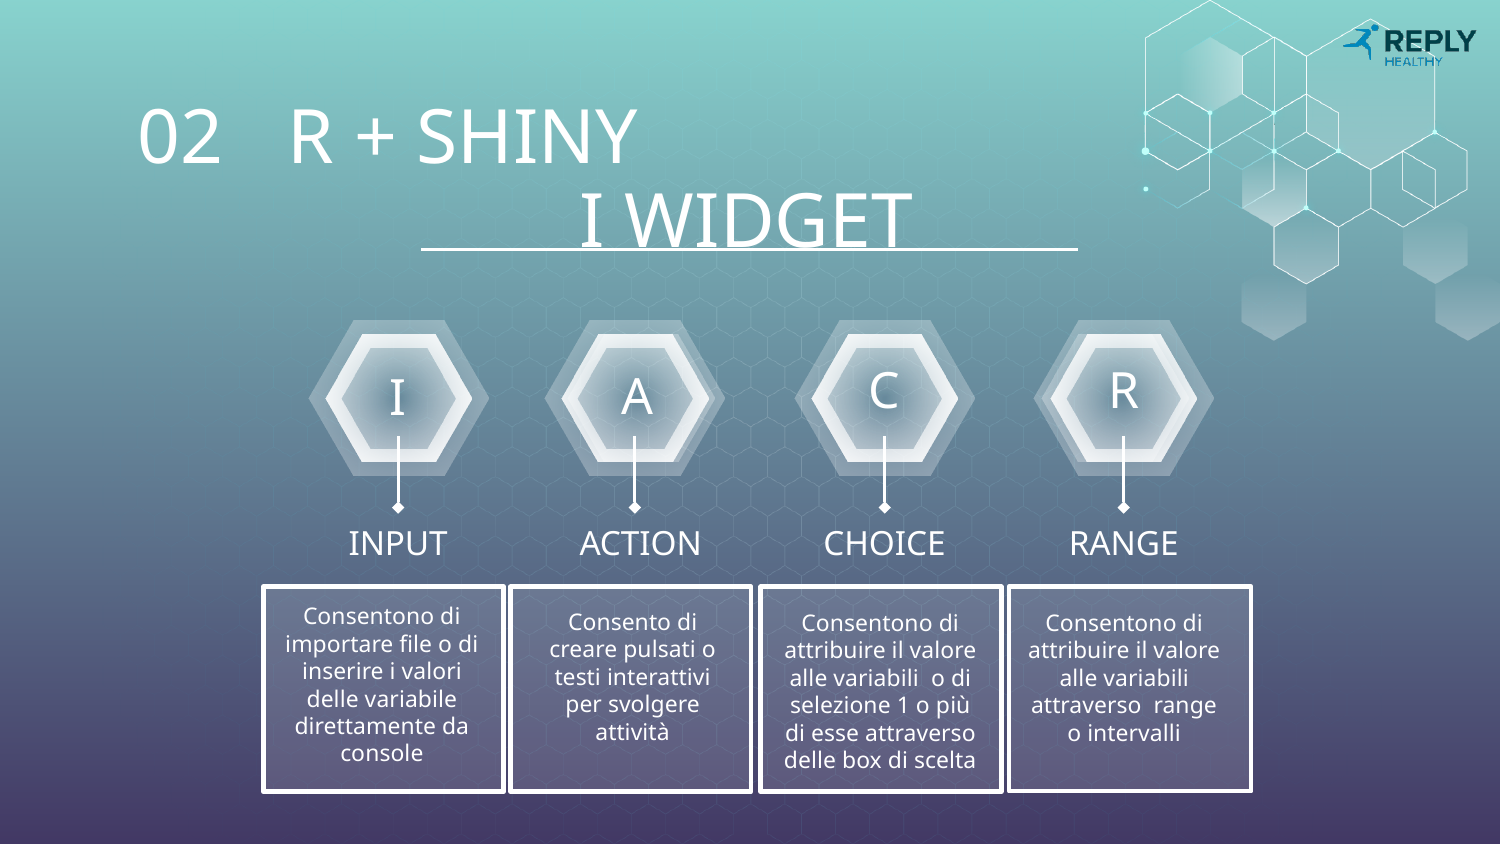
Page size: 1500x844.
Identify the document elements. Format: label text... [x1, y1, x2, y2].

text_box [544, 319, 725, 508]
title ACTION [538, 506, 744, 592]
subtitle Consentono di attribuire il valore alle variabili o di selezione 1 o più di esse attraverso delle box di scelta [767, 593, 994, 771]
picture [102, 0, 1500, 157]
title RANGE [1021, 507, 1227, 593]
text_box [760, 586, 1002, 792]
subtitle I WIDGET [96, 157, 1397, 264]
title INPUT [295, 507, 501, 586]
subtitle Consento di creare pulsati o testi interattivi per svolgere attività [519, 592, 747, 770]
title 02 R + SHINY [122, 83, 1500, 194]
text_box [263, 586, 504, 792]
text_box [308, 319, 489, 508]
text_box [1033, 319, 1214, 508]
picture [102, 194, 1500, 844]
subtitle Consentono di attribuire il valore alle variabili attraverso range o intervalli [1010, 593, 1238, 771]
text_box [510, 586, 752, 792]
title CHOICE [771, 507, 998, 603]
text_box [1009, 586, 1252, 792]
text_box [794, 319, 975, 508]
